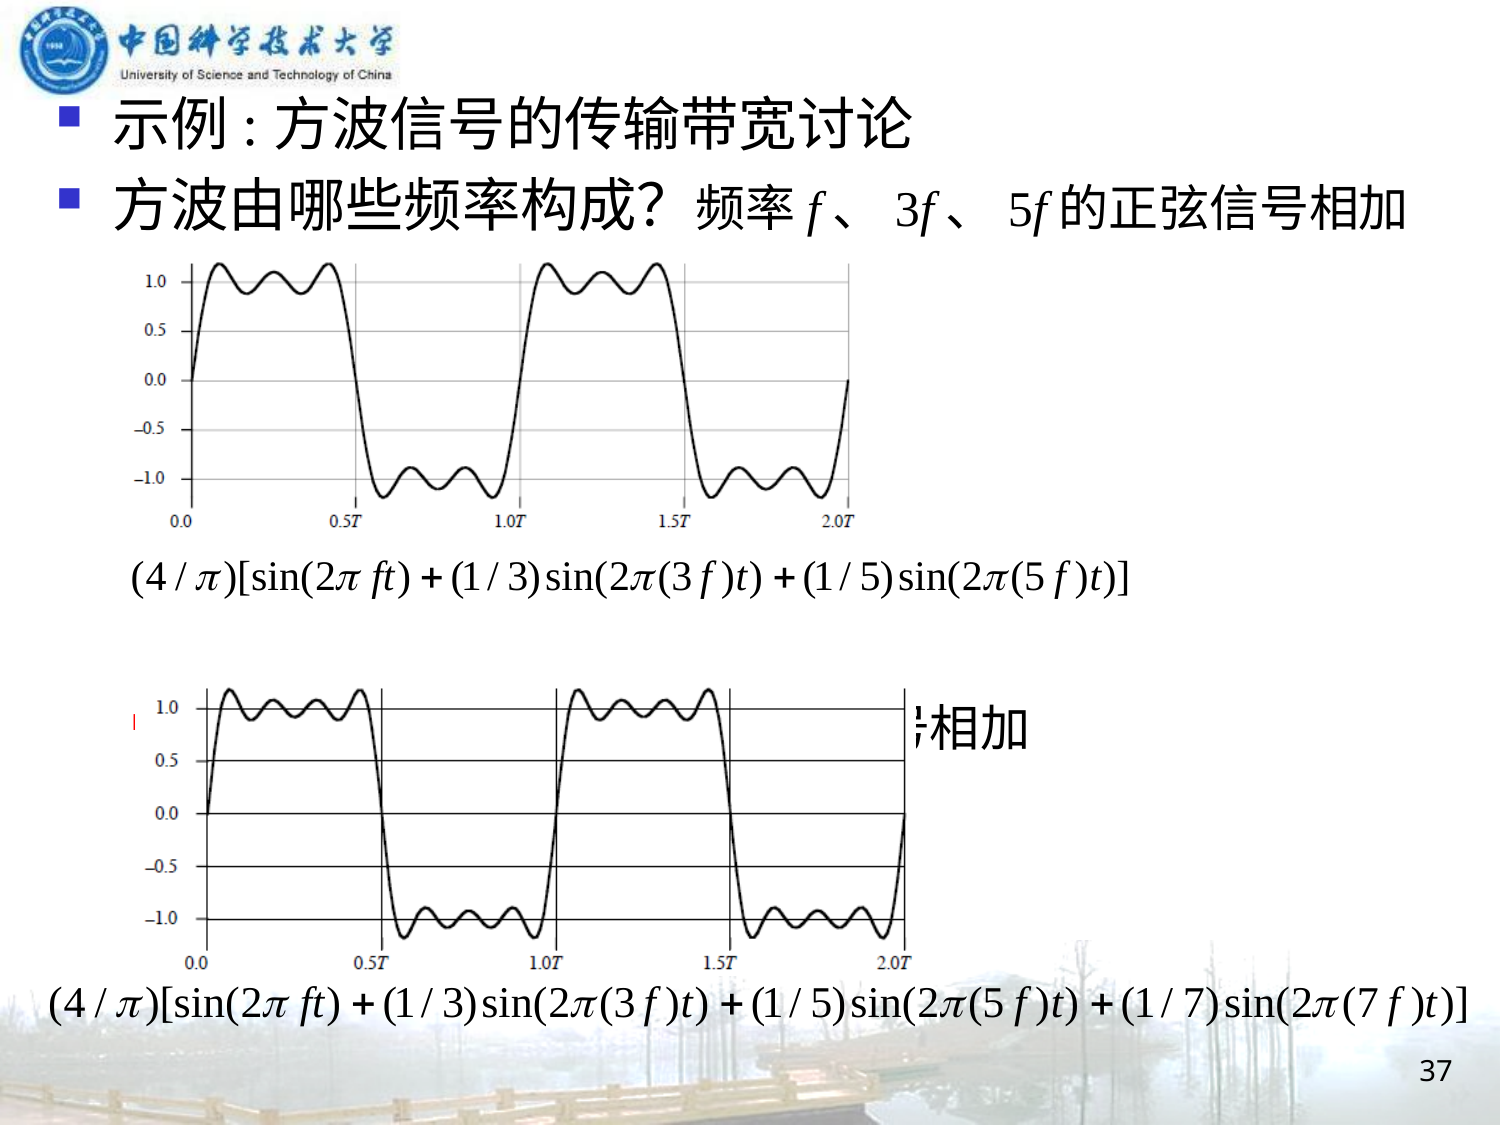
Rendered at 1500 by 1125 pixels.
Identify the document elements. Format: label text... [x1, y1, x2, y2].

slide_number 85 [0, 940, 1500, 1125]
picture [0, 0, 422, 103]
list 示例:方波信号的传输带宽讨论 方波由哪些频率构成？频率f、3f、5f的正弦信号相加 频率f、3f 、5f 、7f的正弦信号相加 [40, 79, 1470, 975]
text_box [40, 975, 1478, 1040]
picture [135, 682, 916, 975]
picture [123, 255, 869, 541]
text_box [123, 550, 1140, 612]
slide_number 37 [1154, 1046, 1468, 1100]
